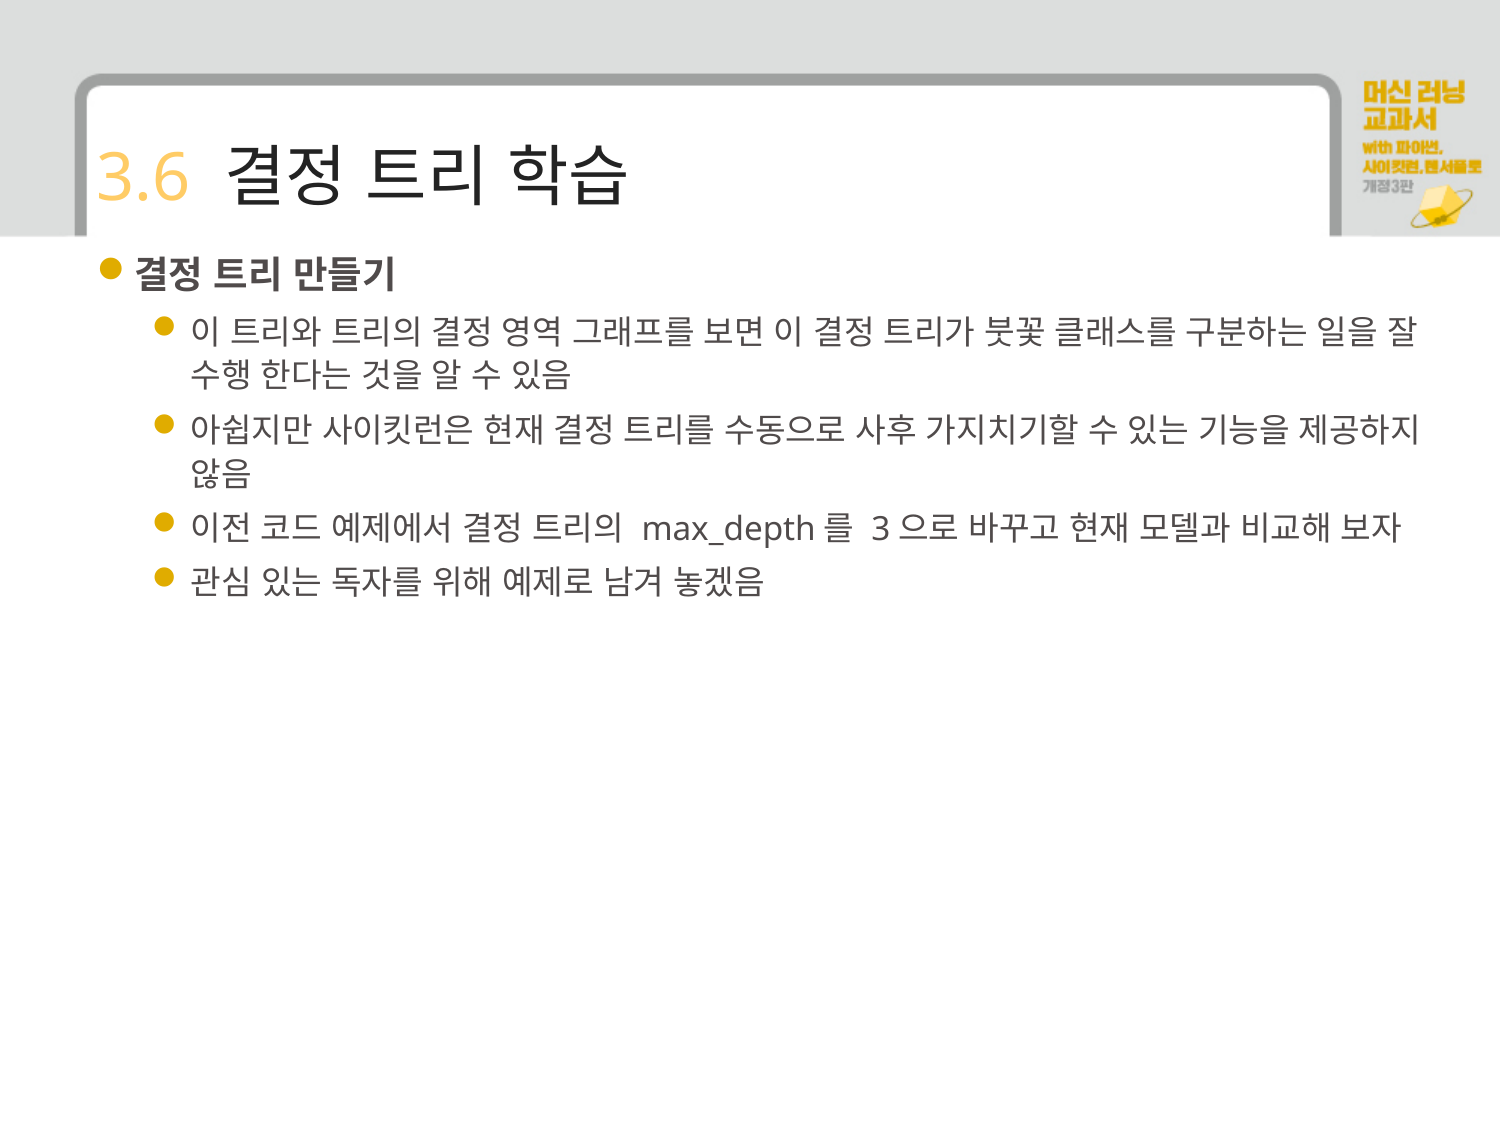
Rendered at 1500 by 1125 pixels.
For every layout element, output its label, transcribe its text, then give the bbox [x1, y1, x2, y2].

picture [0, 0, 1500, 1125]
list 결정 트리 만들기 이 트리와 트리의 결정 영역 그래프를 보면 이 결정 트리가 붓꽃 클래스를 구분하는 일을 잘 수행 한다는 것을 알 수 있음 아쉽지만 사이킷런은 현재 결정 트리를 수동으로 사후 가지치기할 수 있는 기능을 제공하지 않음 이전 코드 예제에서 결정 트리의 max_depth를 3으로 바꾸고 현재 모델과 비교해 보자 관심 있는 독자를 위해 예제로 남겨 놓겠음 [81, 239, 1440, 1054]
title 3.6 결정 트리 학습 [81, 90, 1412, 222]
